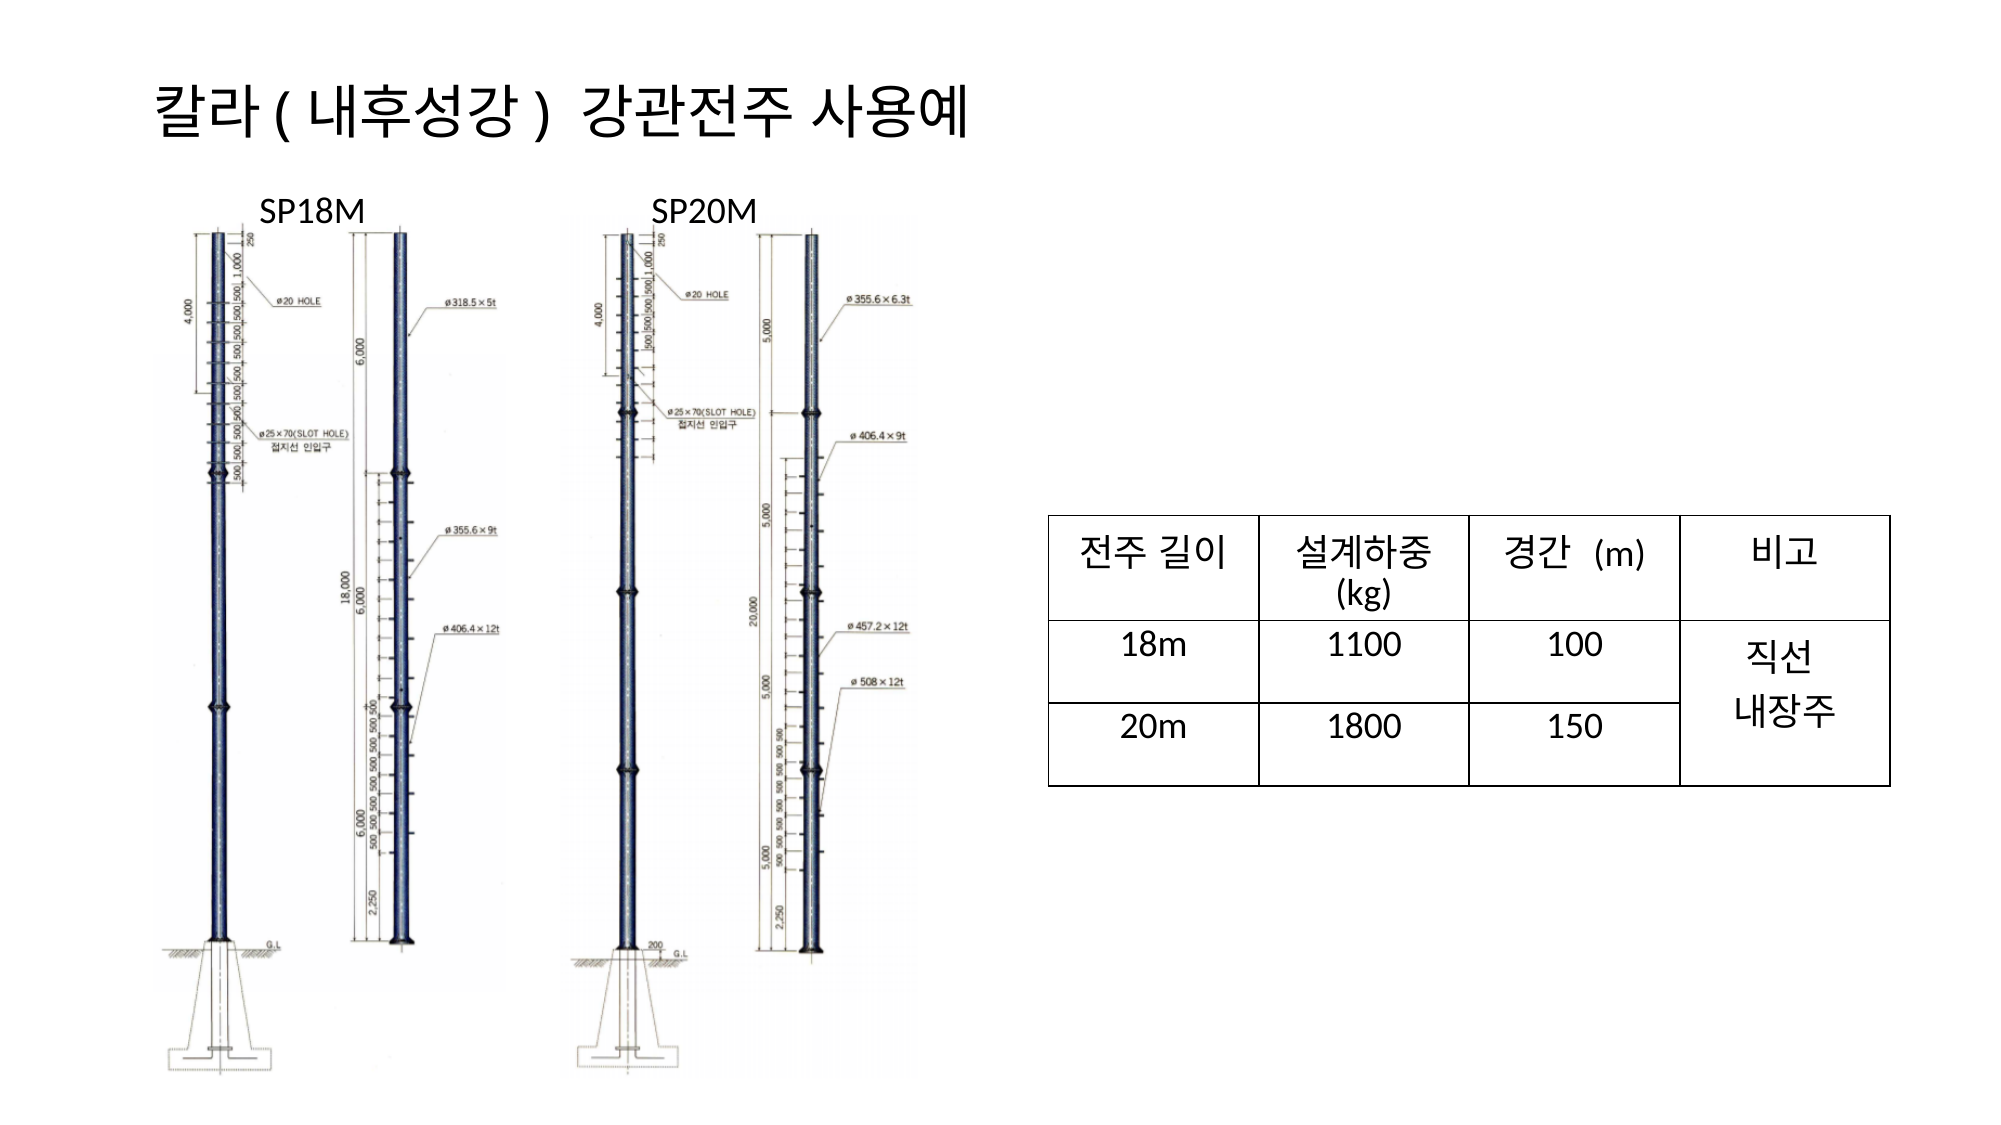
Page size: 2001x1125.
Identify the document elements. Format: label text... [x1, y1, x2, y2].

table_header 설계하중 (kg) [1260, 516, 1468, 620]
title 칼라(내후성강) 강관전주 사용예 [138, 60, 1864, 170]
table_header 경간 (m) [1470, 516, 1679, 620]
table_cell 150 [1470, 704, 1679, 785]
table_cell 1100 [1260, 621, 1468, 702]
text_box SP20M [636, 178, 773, 209]
table_cell 1800 [1260, 704, 1468, 785]
table_cell 100 [1470, 621, 1679, 702]
table_cell 20m [1049, 704, 1258, 785]
table_header 전주 길이 [1049, 516, 1258, 620]
table_cell 18m [1049, 621, 1258, 702]
text_box SP18M [244, 178, 381, 209]
table_header 비고 [1681, 516, 1889, 620]
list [121, 209, 980, 1093]
table_cell 직선 내장주 [1681, 621, 1889, 785]
